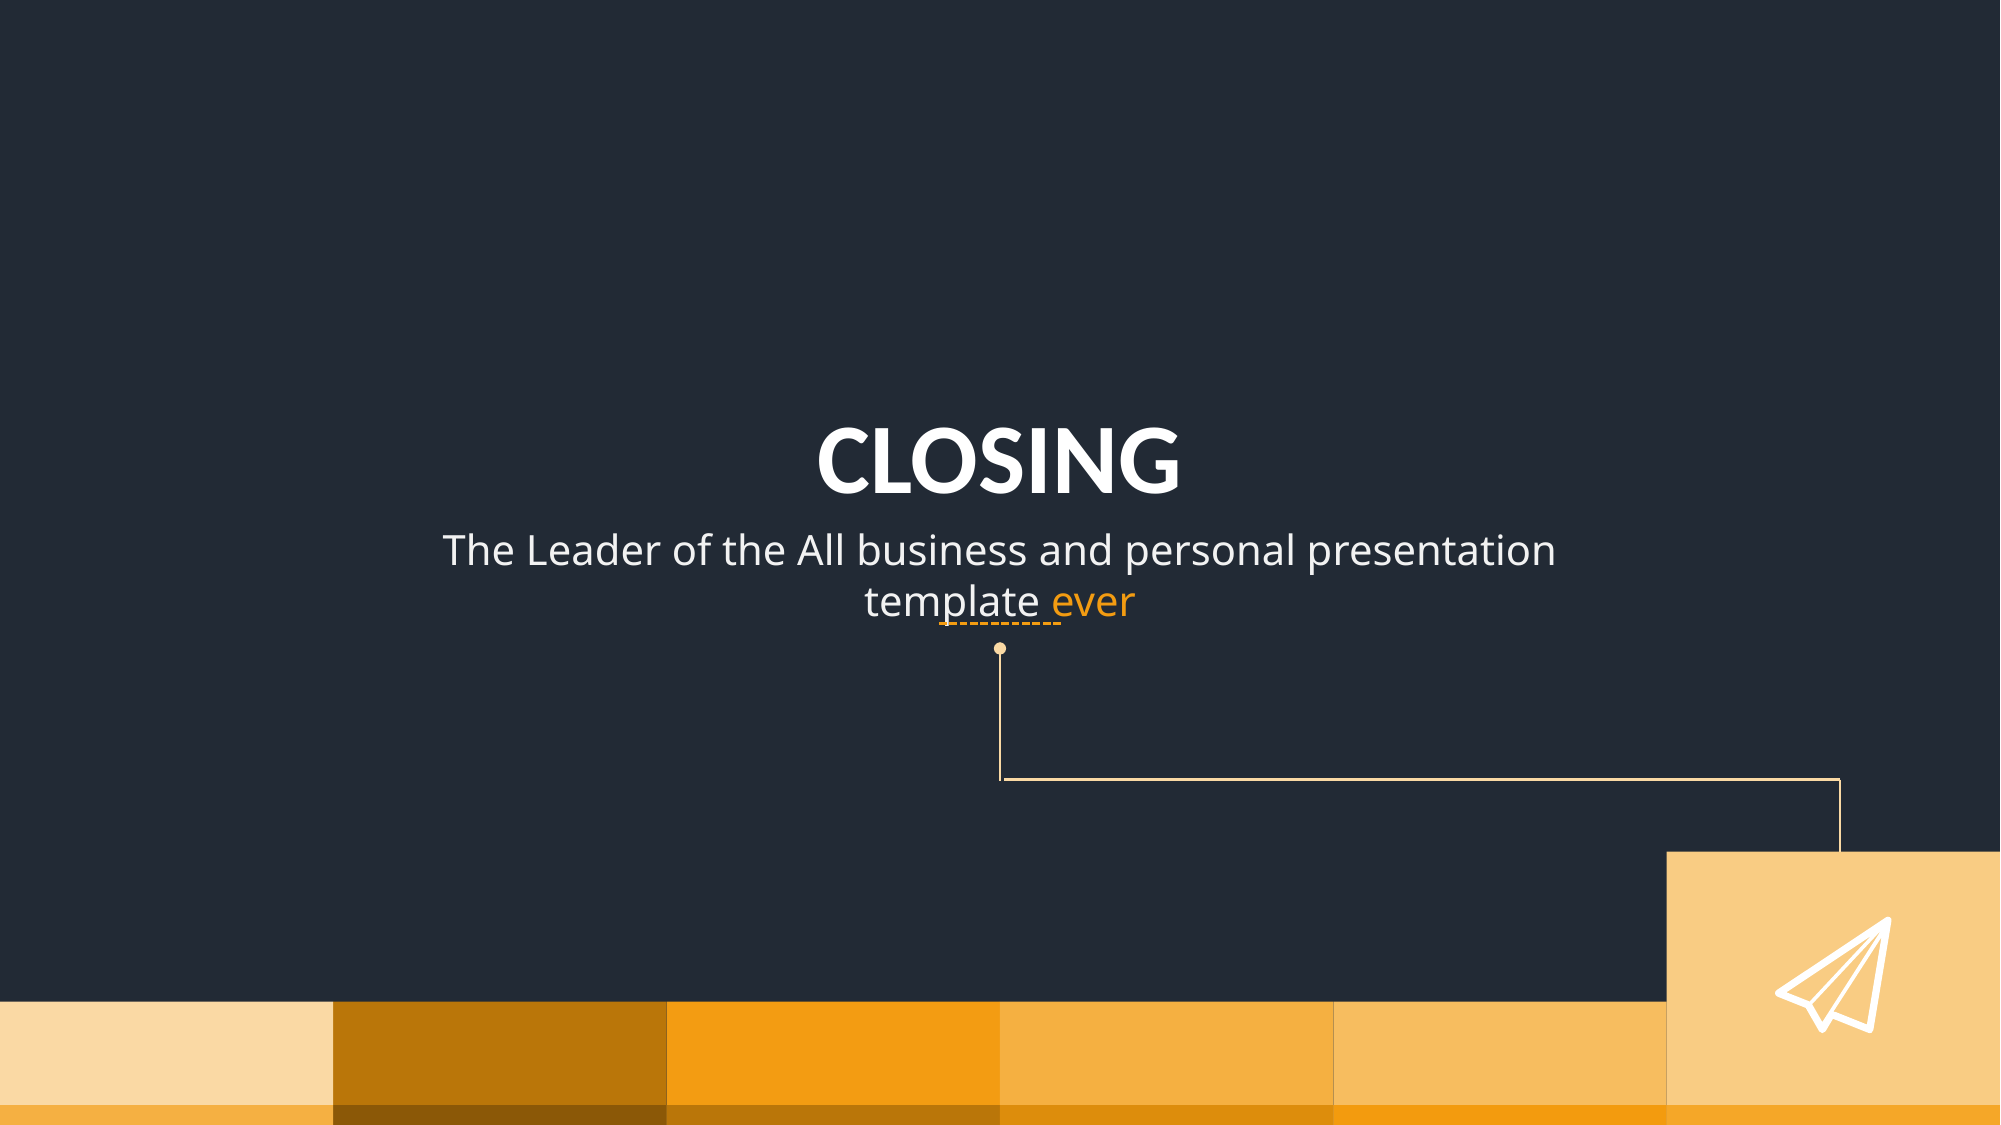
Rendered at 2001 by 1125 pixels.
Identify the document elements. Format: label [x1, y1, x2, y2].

text_box [0, 779, 2000, 1125]
text_box [348, 386, 1651, 632]
